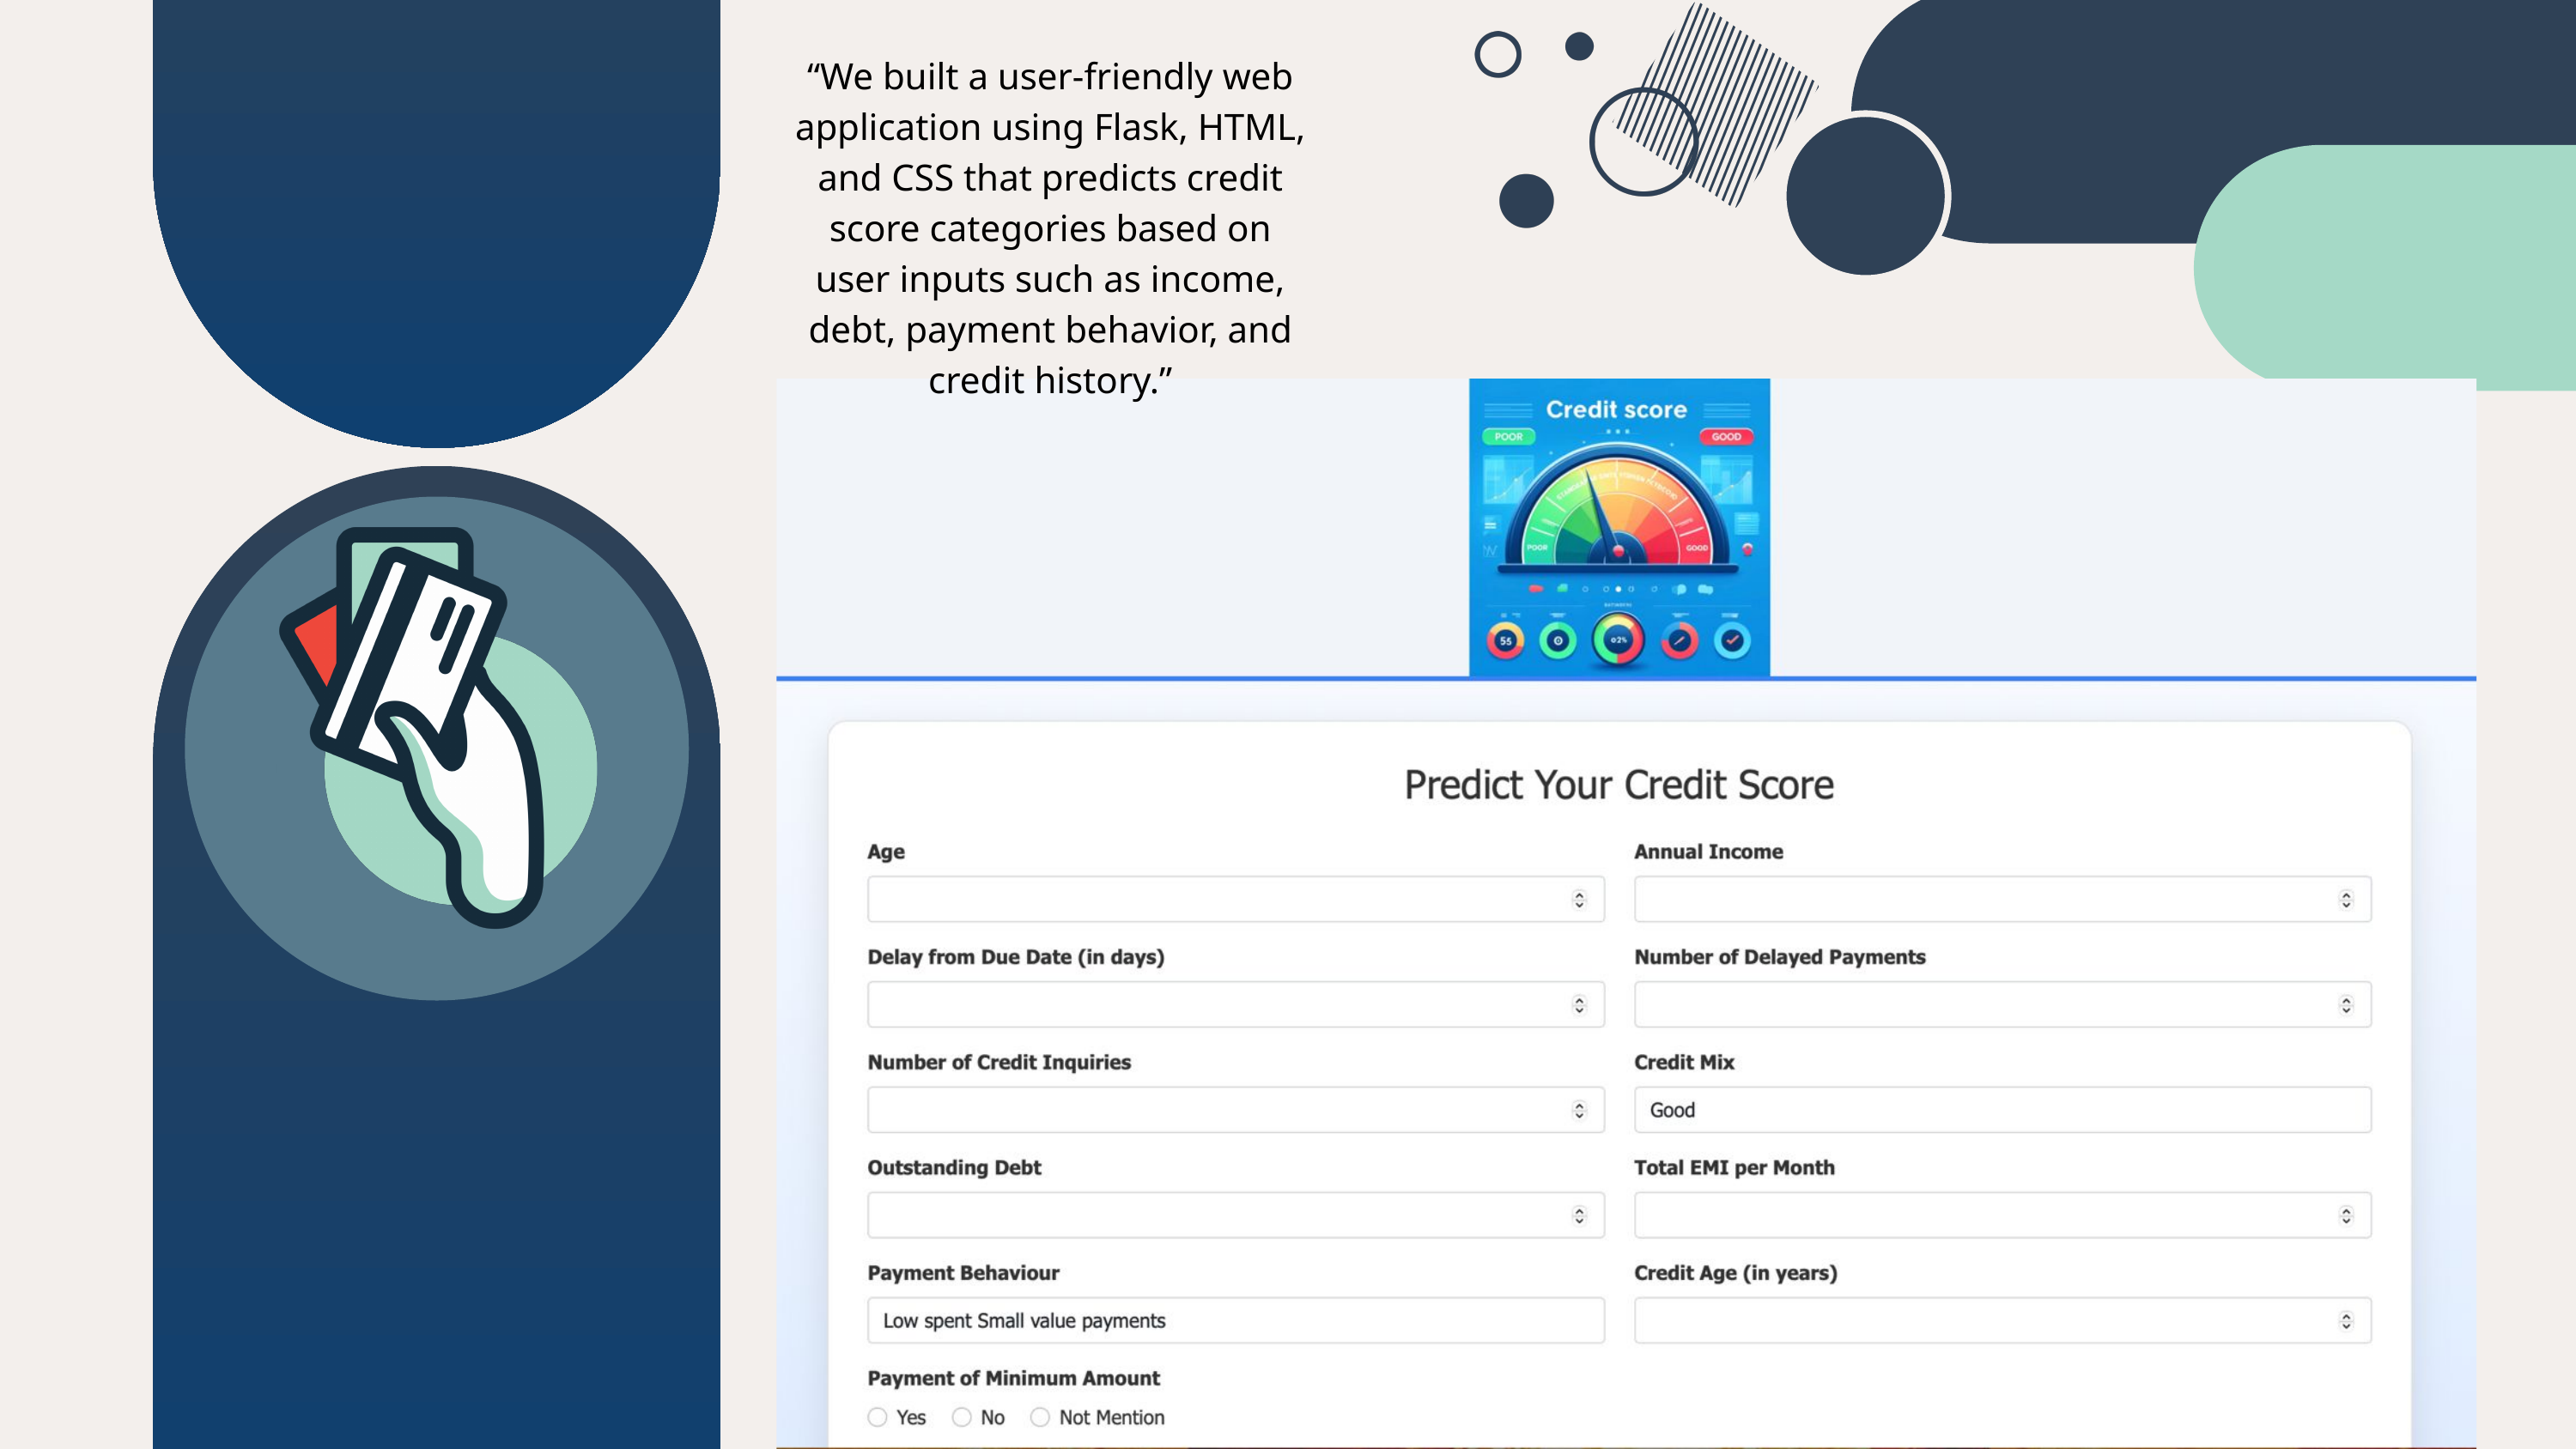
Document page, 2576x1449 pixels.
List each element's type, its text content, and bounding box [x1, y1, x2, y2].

text_box [1674, 0, 1820, 209]
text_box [153, 465, 721, 1449]
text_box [2083, 0, 2344, 476]
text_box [153, 0, 721, 448]
text_box [776, 379, 2477, 1449]
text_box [1783, 113, 1948, 279]
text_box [184, 496, 690, 1001]
text_box “We built a user-friendly web application using Flask, HTML, and CSS that predicts credit score categories based on user inputs such as income, debt, payment behavior, and credit history.” [794, 46, 1306, 452]
text_box [1474, 31, 1699, 228]
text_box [2321, 16, 2568, 519]
